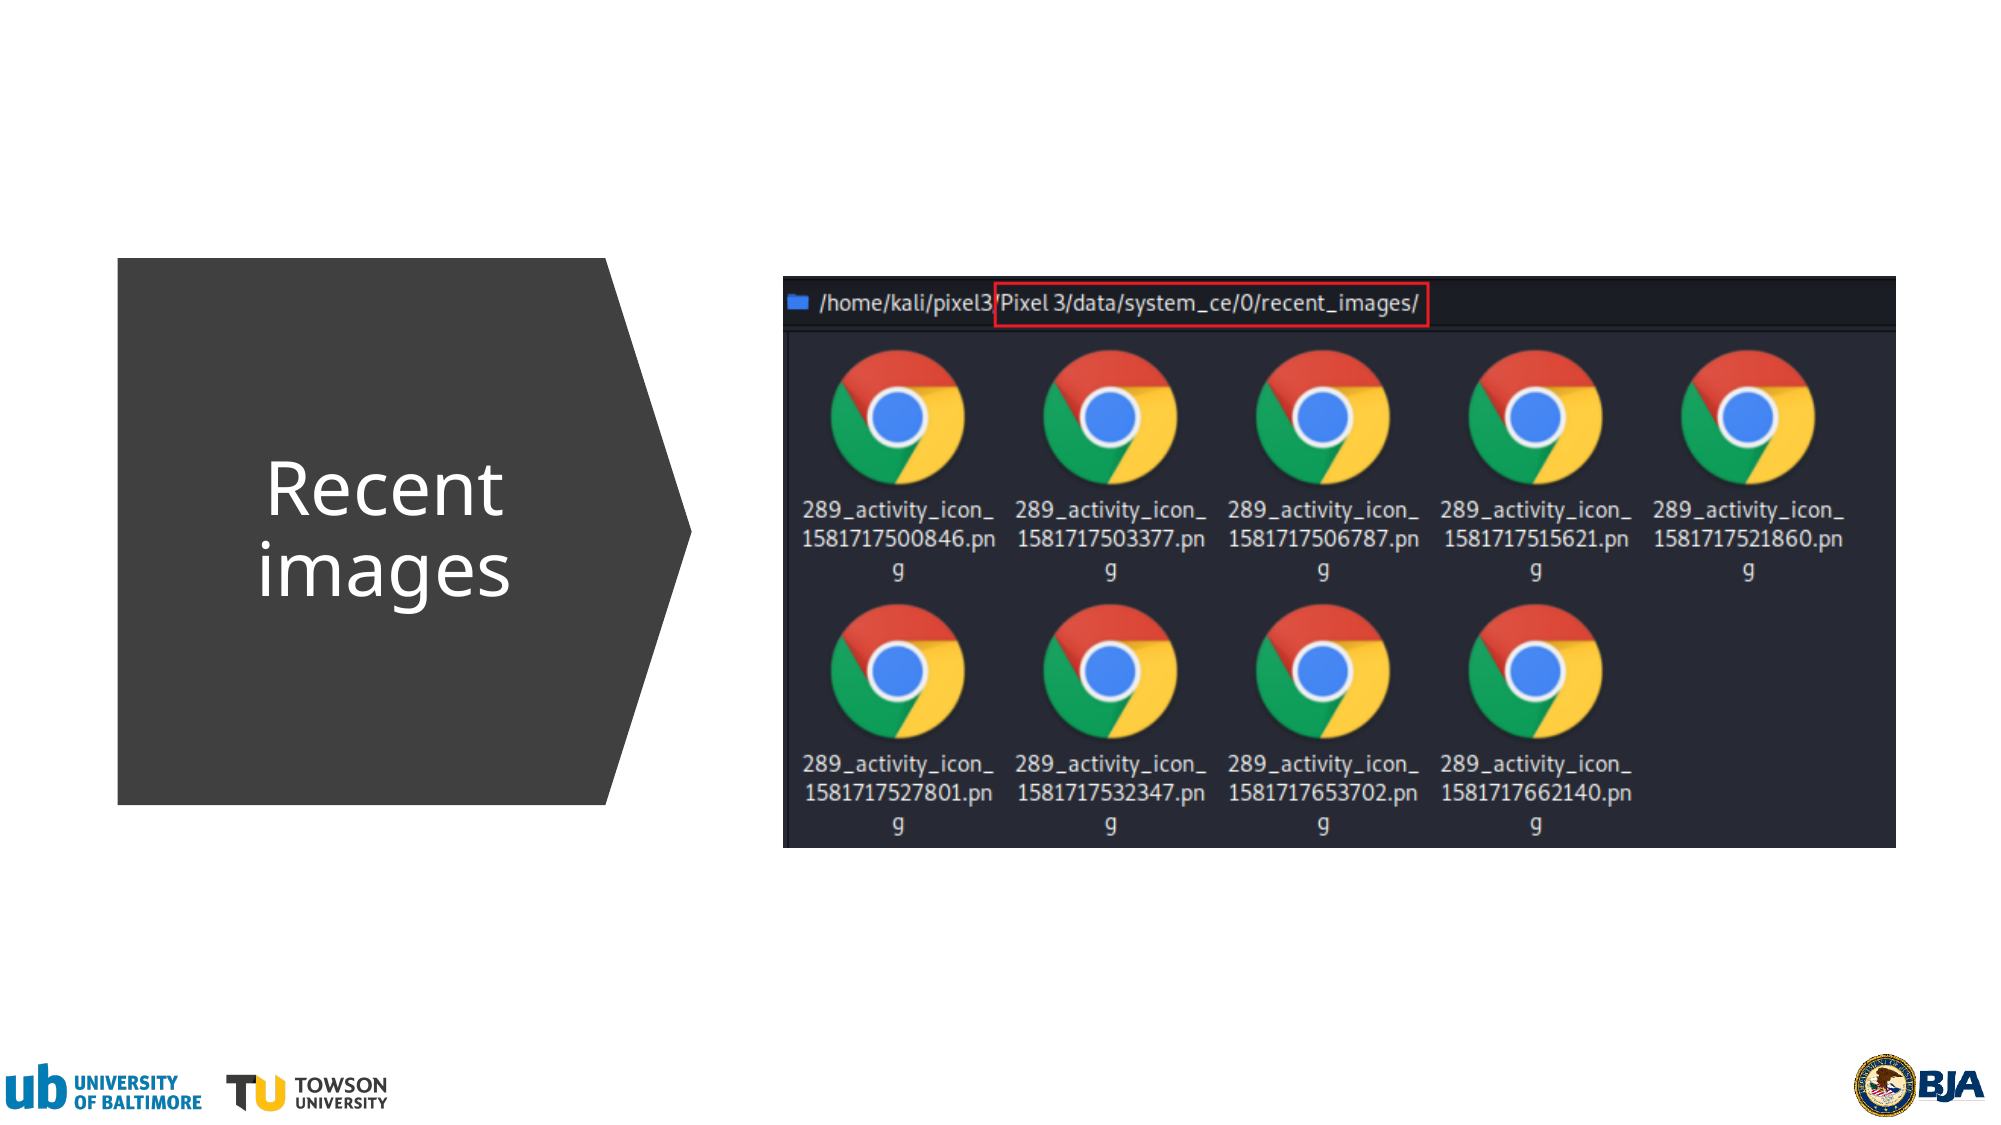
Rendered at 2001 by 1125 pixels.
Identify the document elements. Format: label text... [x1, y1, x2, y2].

text_box [116, 257, 693, 807]
picture [0, 1031, 407, 1125]
picture [783, 276, 1896, 848]
picture [1854, 1054, 1986, 1117]
title Recent images [168, 322, 601, 741]
